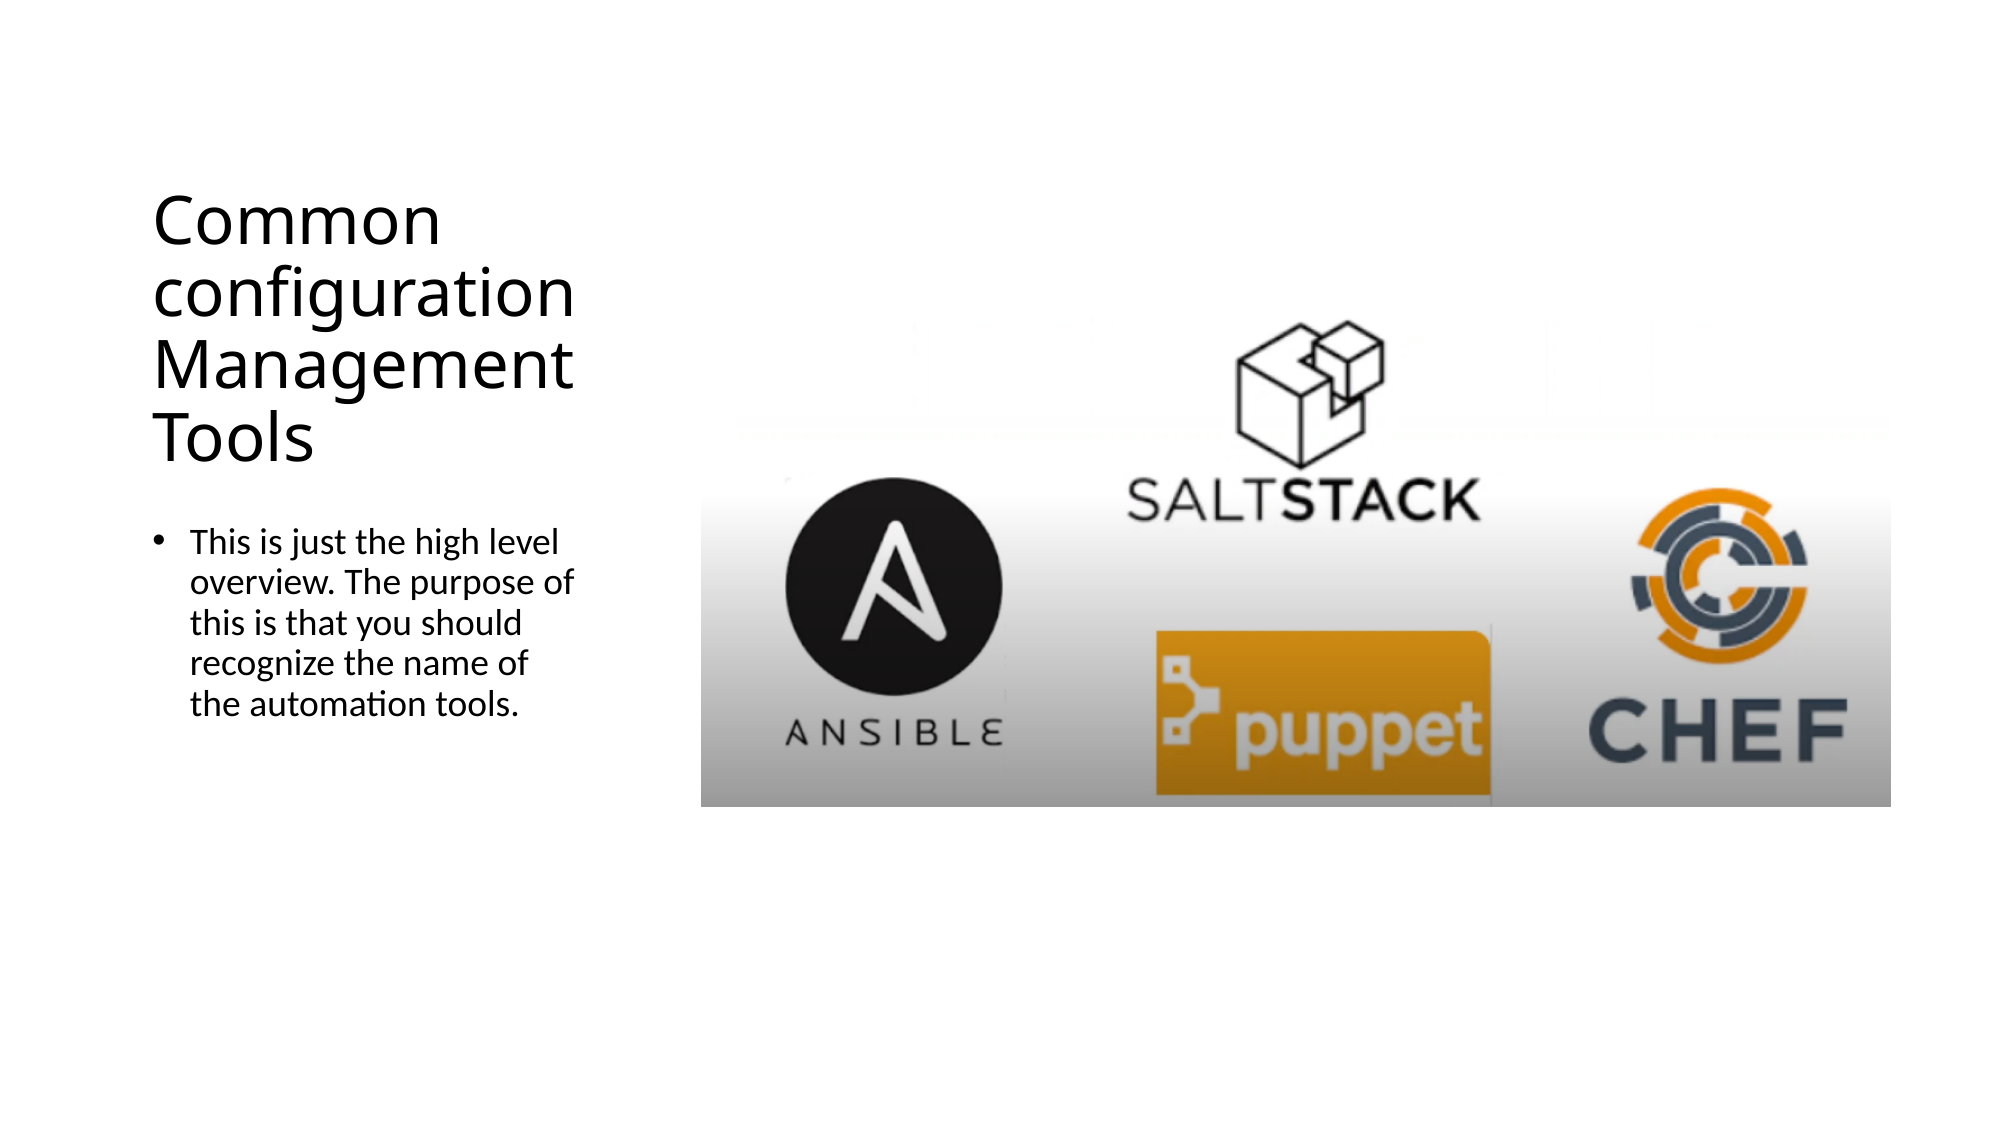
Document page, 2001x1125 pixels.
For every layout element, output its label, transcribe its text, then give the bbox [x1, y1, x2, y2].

list This is just the high level overview. The purpose of this is that you should recognize the name of the automation tools. [137, 514, 592, 1020]
picture [701, 318, 1891, 807]
title Common configuration Management Tools [137, 104, 597, 483]
